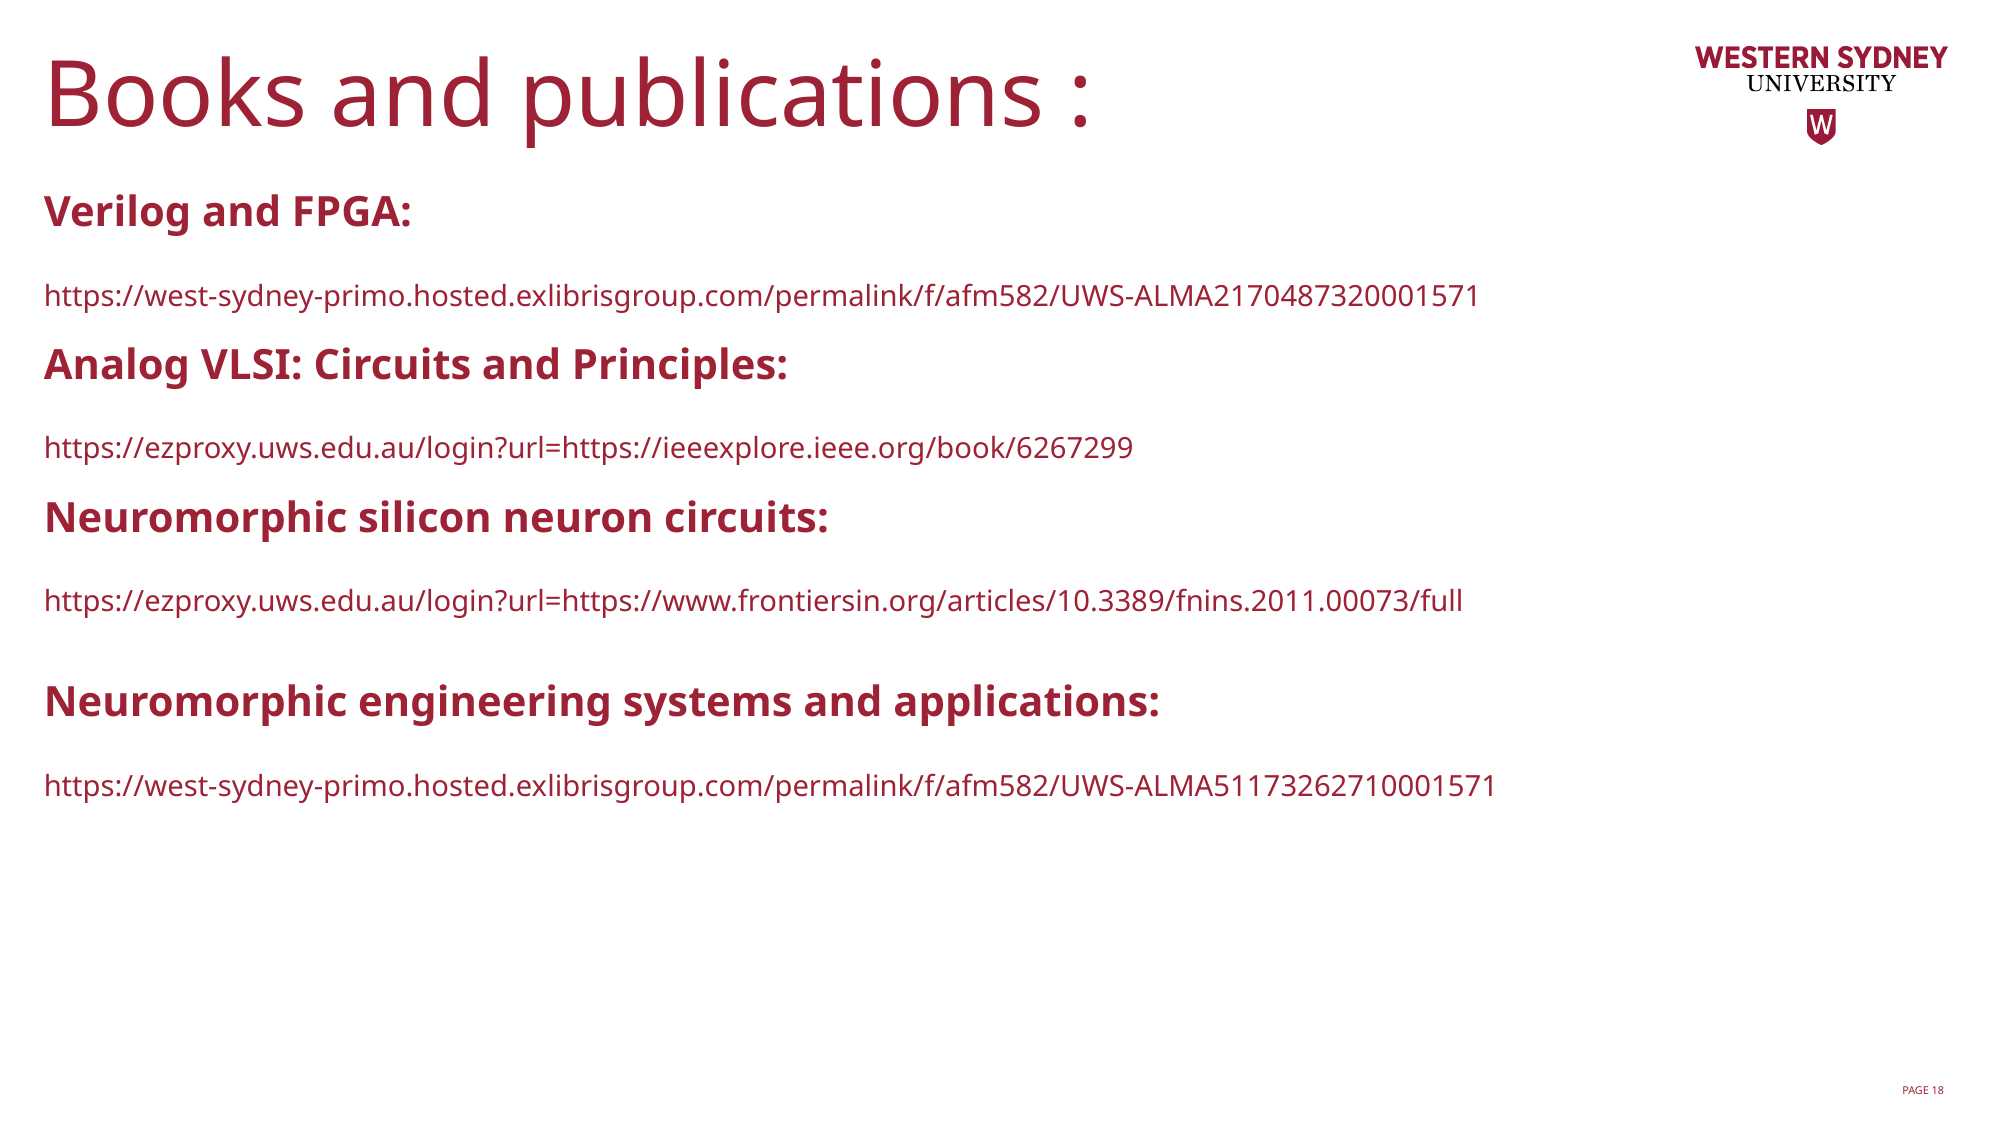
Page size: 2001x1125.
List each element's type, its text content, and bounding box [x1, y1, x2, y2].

title Books and publications : Verilog and FPGA: https://west-sydney-primo.hosted.exlibrisgroup.com/permalink/f/afm582/UWS-ALMA2170487320001571 Analog VLSI: Circuits and Principles: https://ezproxy.uws.edu.au/login?url=https://ieeexplore.ieee.org/book/6267299 Neuromorphic silicon neuron circuits: https://ezproxy.uws.edu.au/login?url=https://www.frontiersin.org/articles/10.3389/fnins.2011.00073/full Neuromorphic engineering systems and applications: https://west-sydney-primo.hosted.exlibrisgroup.com/permalink/f/afm582/UWS-ALMA51173262710001571 [28, 32, 1911, 865]
text_box PAGE 18 [1699, 1083, 1945, 1099]
picture [1695, 46, 1948, 145]
